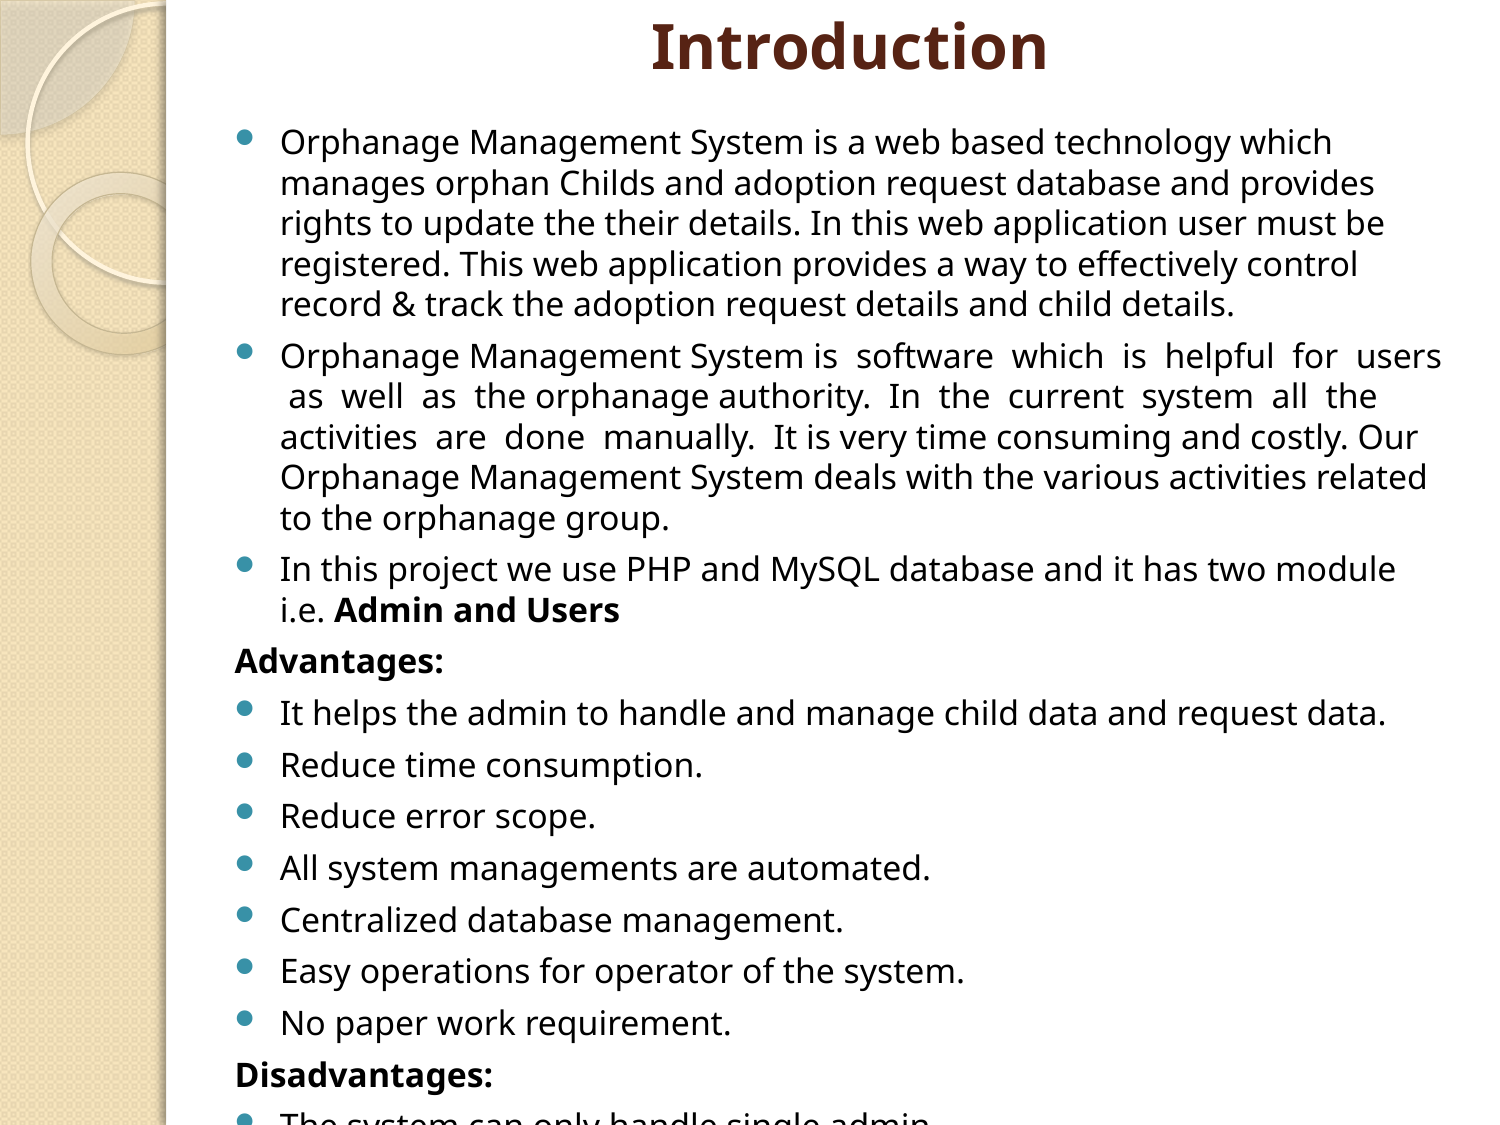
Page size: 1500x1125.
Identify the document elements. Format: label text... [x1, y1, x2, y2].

list Orphanage Management System is a web based technology which manages orphan Childs and adoption request database and provides rights to update the their details. In this web application user must be registered. This web application provides a way to effectively control record & track the adoption request details and child details. Orphanage Management System is software which is helpful for users as well as the orphanage authority. In the current system all the activities are done manually. It is very time consuming and costly. Our Orphanage Management System deals with the various activities related to the orphanage group. In this project we use PHP and MySQL database and it has two module i.e. Admin and Users Advantages: It helps the admin to handle and manage child data and request data. Reduce time consumption. Reduce error scope. All system managements are automated. Centralized database management. Easy operations for operator of the system. No paper work requirement. Disadvantages: The system can only handle single admin. [206, 113, 1466, 1125]
title Introduction [235, 0, 1466, 90]
